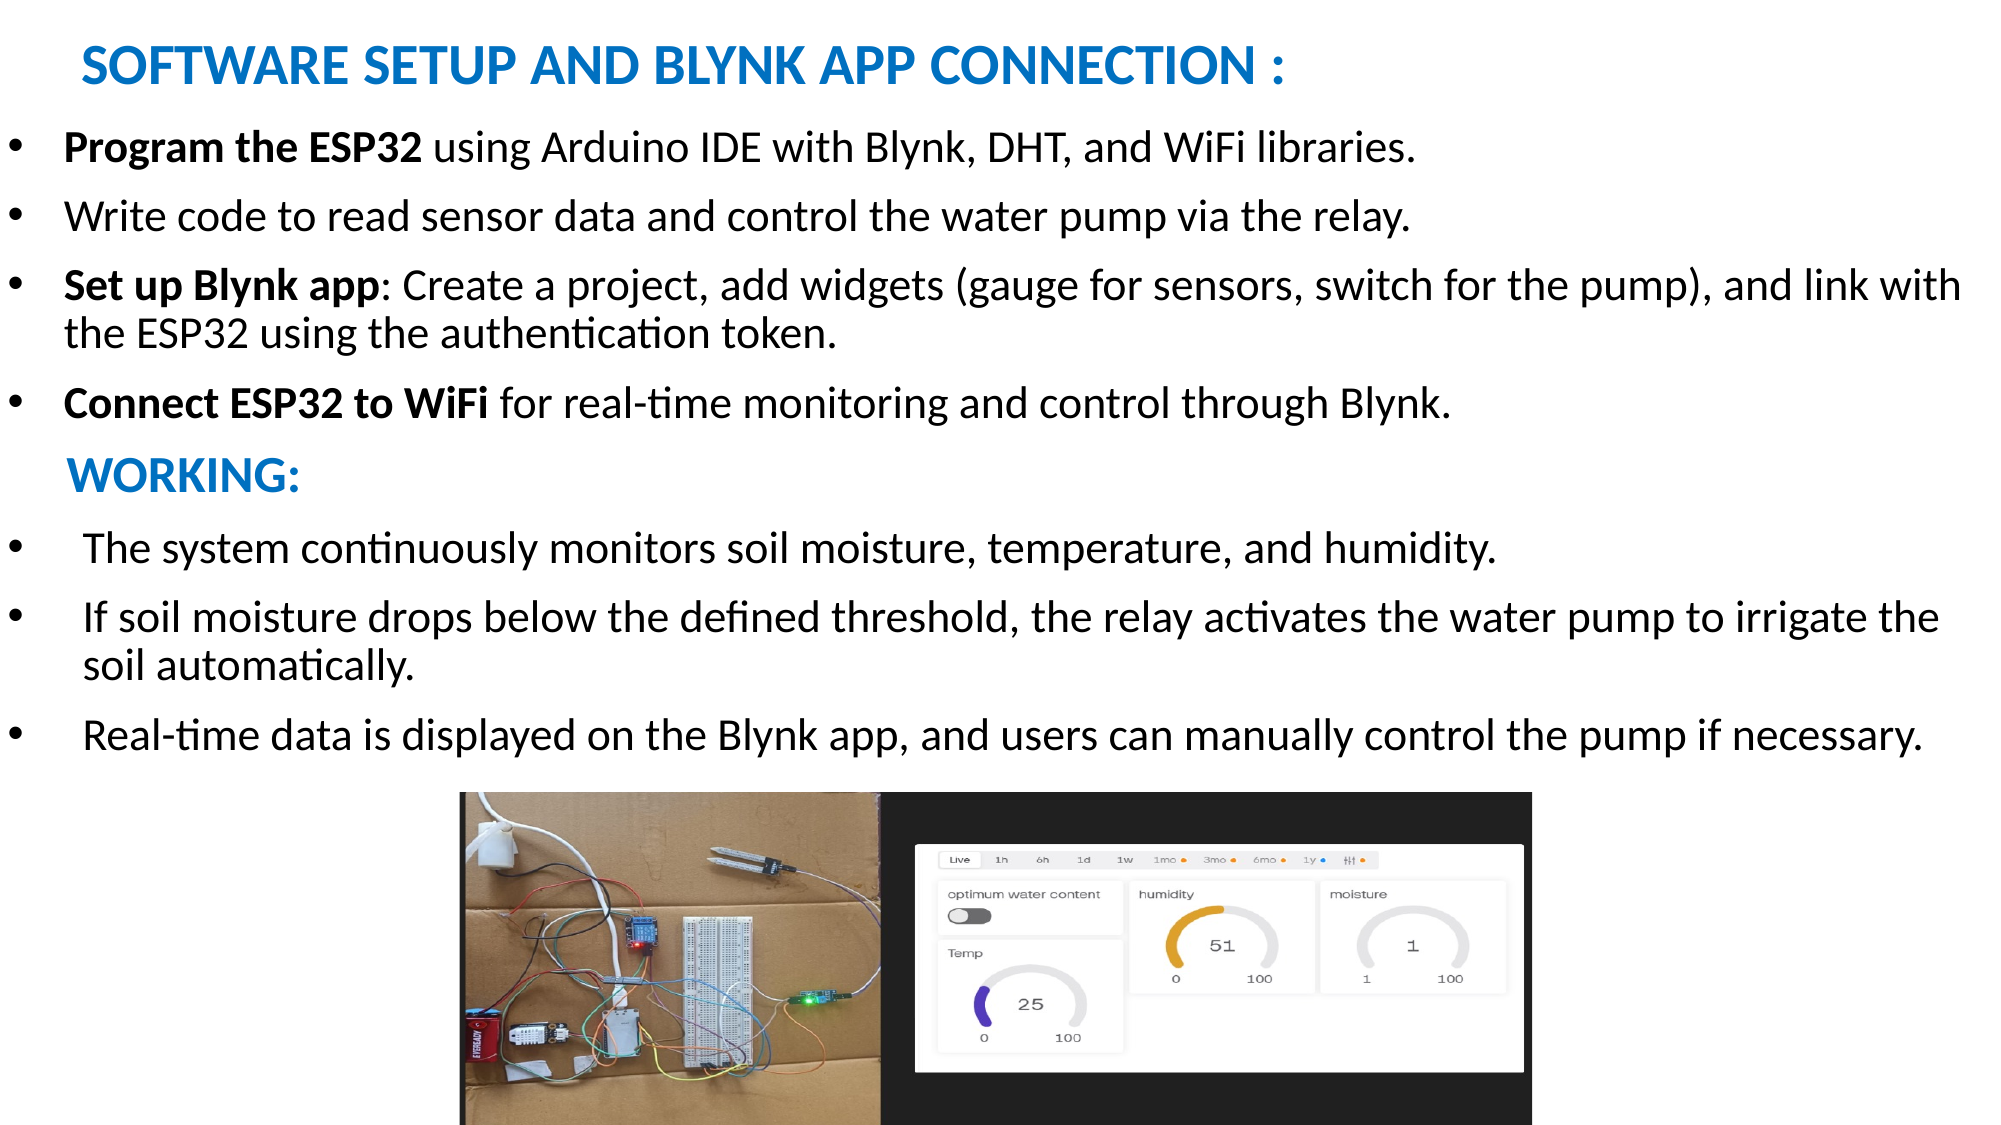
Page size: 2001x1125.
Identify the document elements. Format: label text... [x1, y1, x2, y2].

subtitle Program the ESP32 using Arduino IDE with Blynk, DHT, and WiFi libraries. Write code to read sensor data and control the water pump via the relay. Set up Blynk app: Create a project, add widgets (gauge for sensors, switch for the pump), and link with the ESP32 using the authentication token. Connect ESP32 to WiFi for real-time monitoring and control through Blynk. WORKING: The system continuously monitors soil moisture, temperature, and humidity. If soil moisture drops below the defined threshold, the relay activates the water pump to irrigate the soil automatically. Real-time data is displayed on the Blynk app, and users can manually control the pump if necessary. [0, 115, 2000, 809]
picture [459, 792, 1533, 1125]
title SOFTWARE SETUP AND BLYNK APP CONNECTION : [55, 23, 1312, 106]
